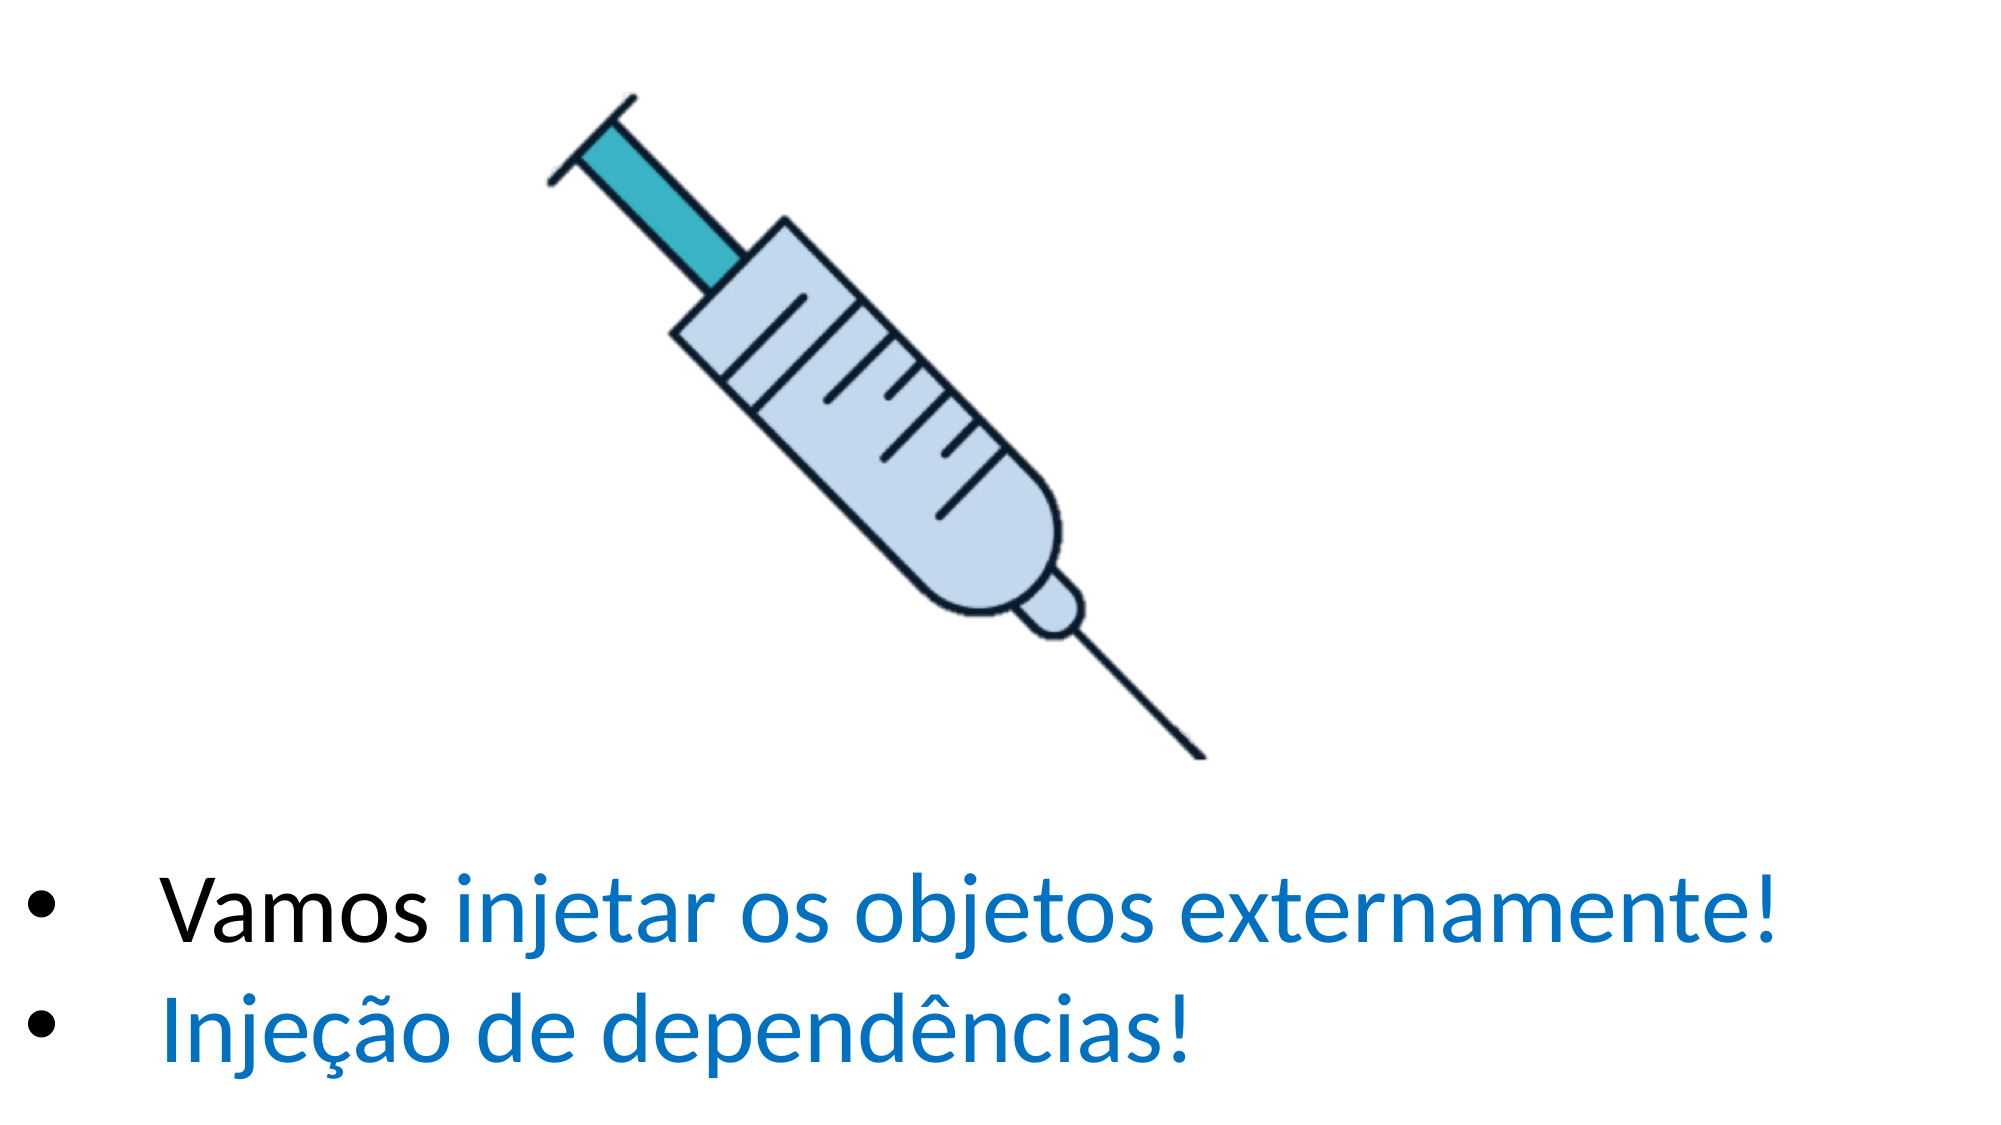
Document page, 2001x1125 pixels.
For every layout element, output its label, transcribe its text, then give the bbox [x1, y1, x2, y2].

text_box Vamos injetar os objetos externamente! Injeção de dependências! [10, 835, 1990, 1091]
picture [512, 17, 1336, 843]
